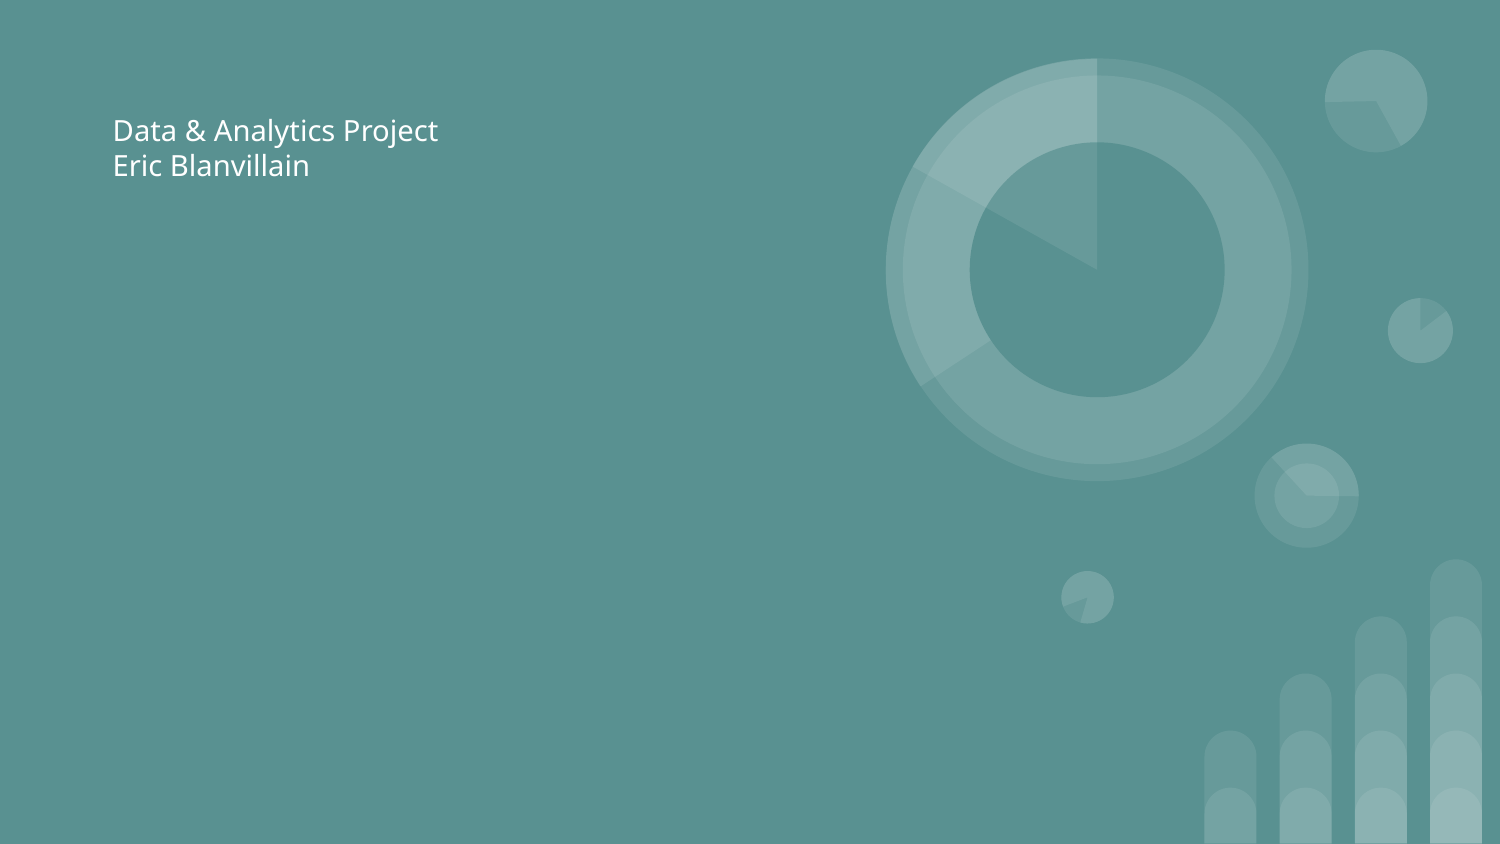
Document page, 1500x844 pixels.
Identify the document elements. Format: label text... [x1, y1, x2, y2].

subtitle Data & Analytics Project Eric Blanvillain [97, 97, 851, 255]
